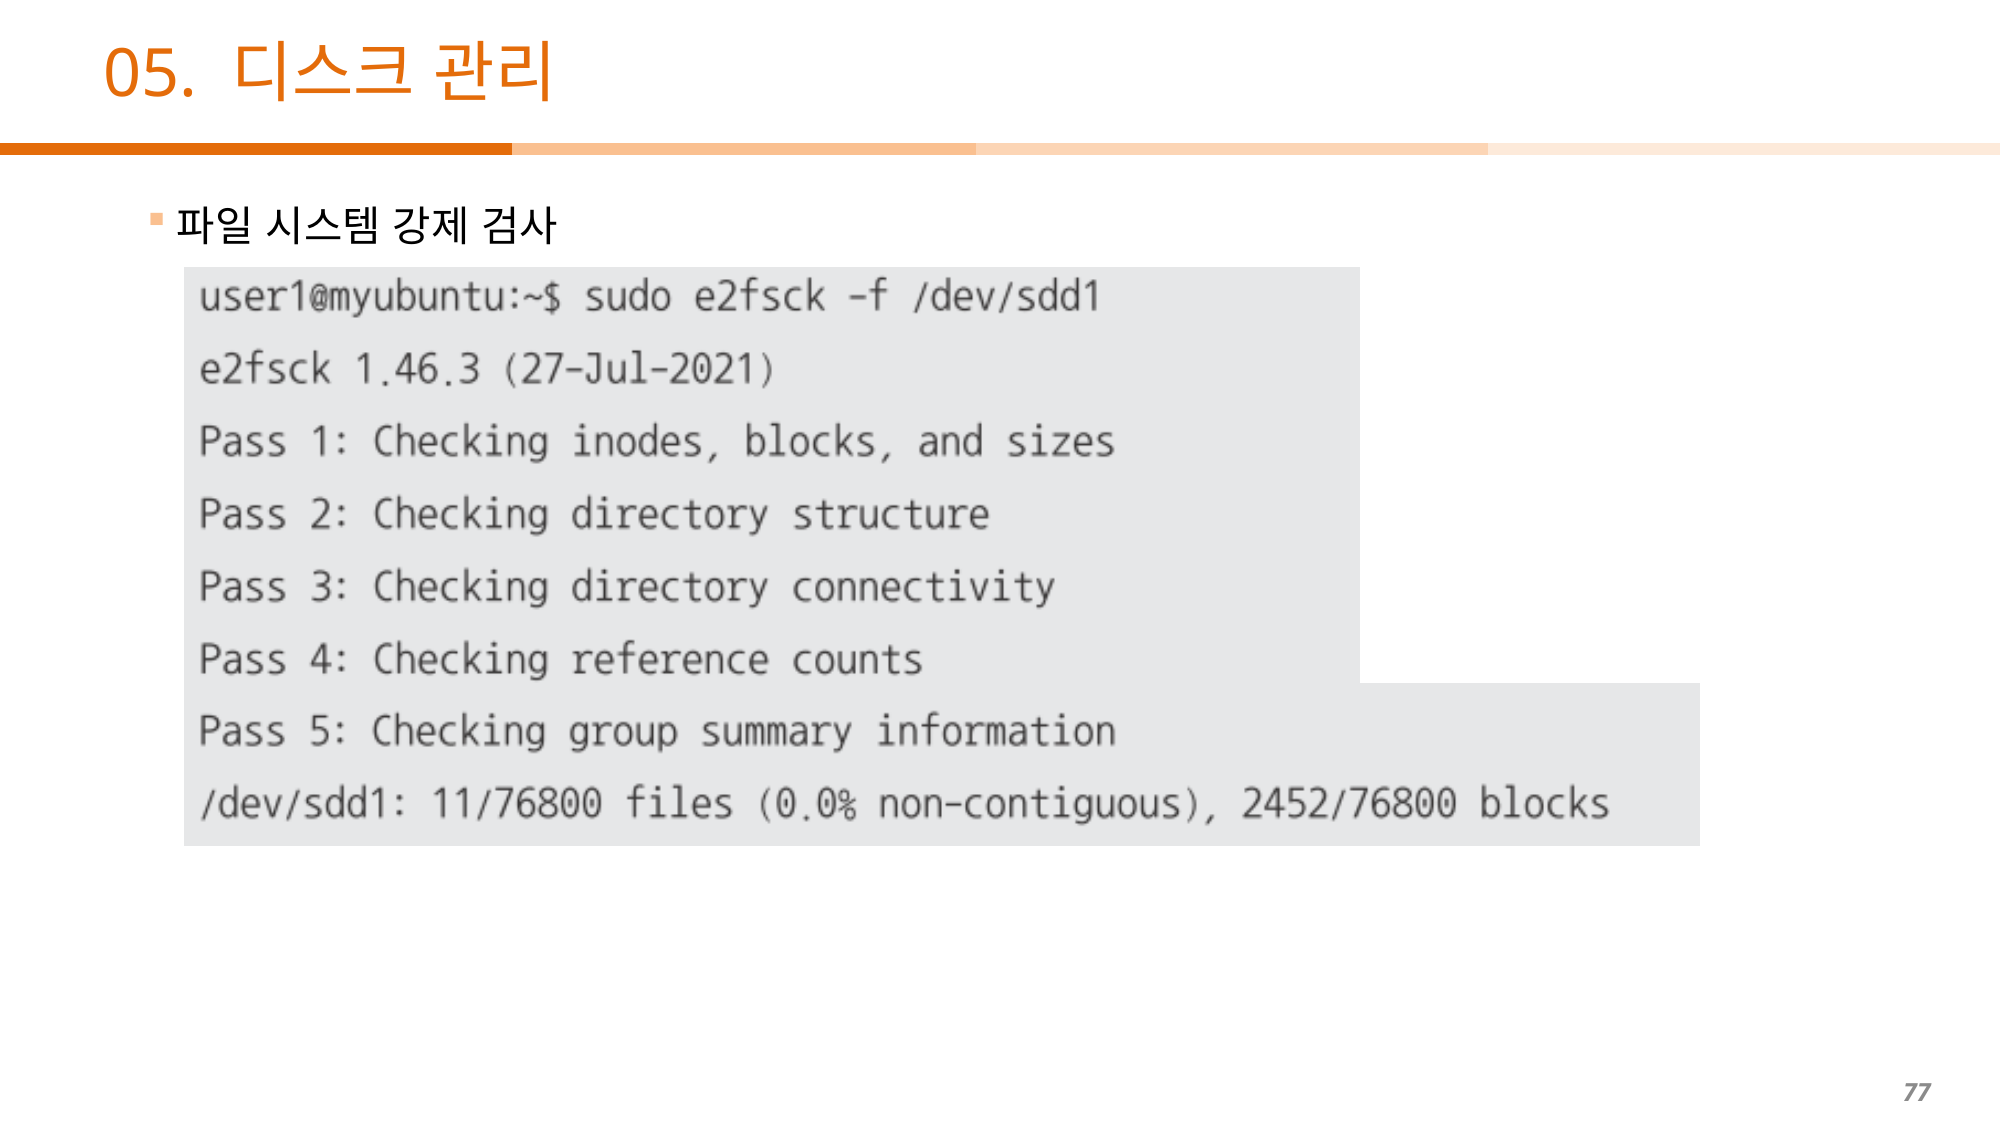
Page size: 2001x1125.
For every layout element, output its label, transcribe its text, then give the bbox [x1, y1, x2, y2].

picture [184, 266, 1700, 847]
title 05. 디스크 관리 [88, 18, 1920, 122]
list 파일 시스템 강제 검사 [88, 176, 1920, 1083]
